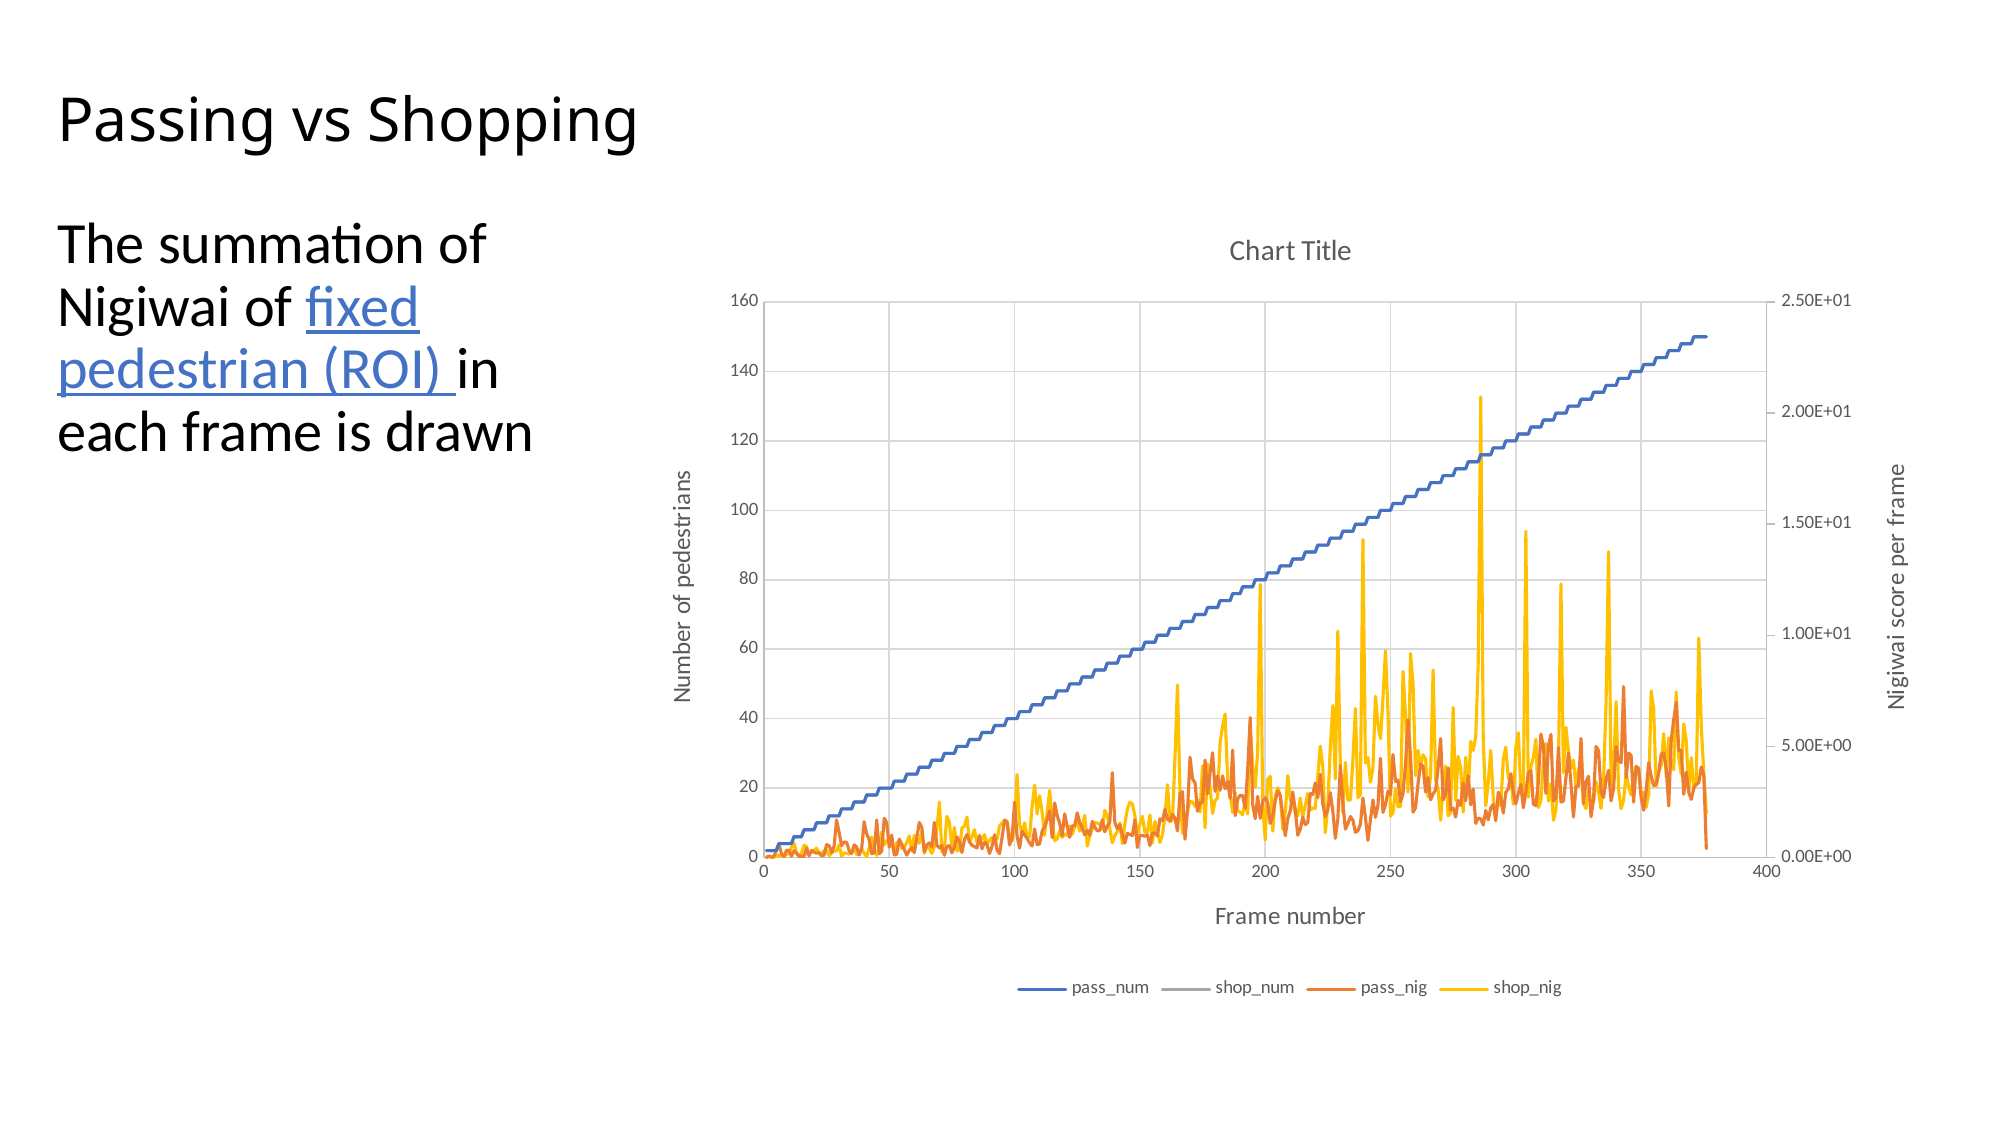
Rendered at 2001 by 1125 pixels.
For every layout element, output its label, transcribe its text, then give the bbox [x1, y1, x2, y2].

text_box The summation of Nigiwai of fixed pedestrian (ROI) in each frame is drawn [42, 205, 587, 1034]
title Passing vs Shopping [42, 59, 721, 184]
chart [636, 205, 1945, 1005]
